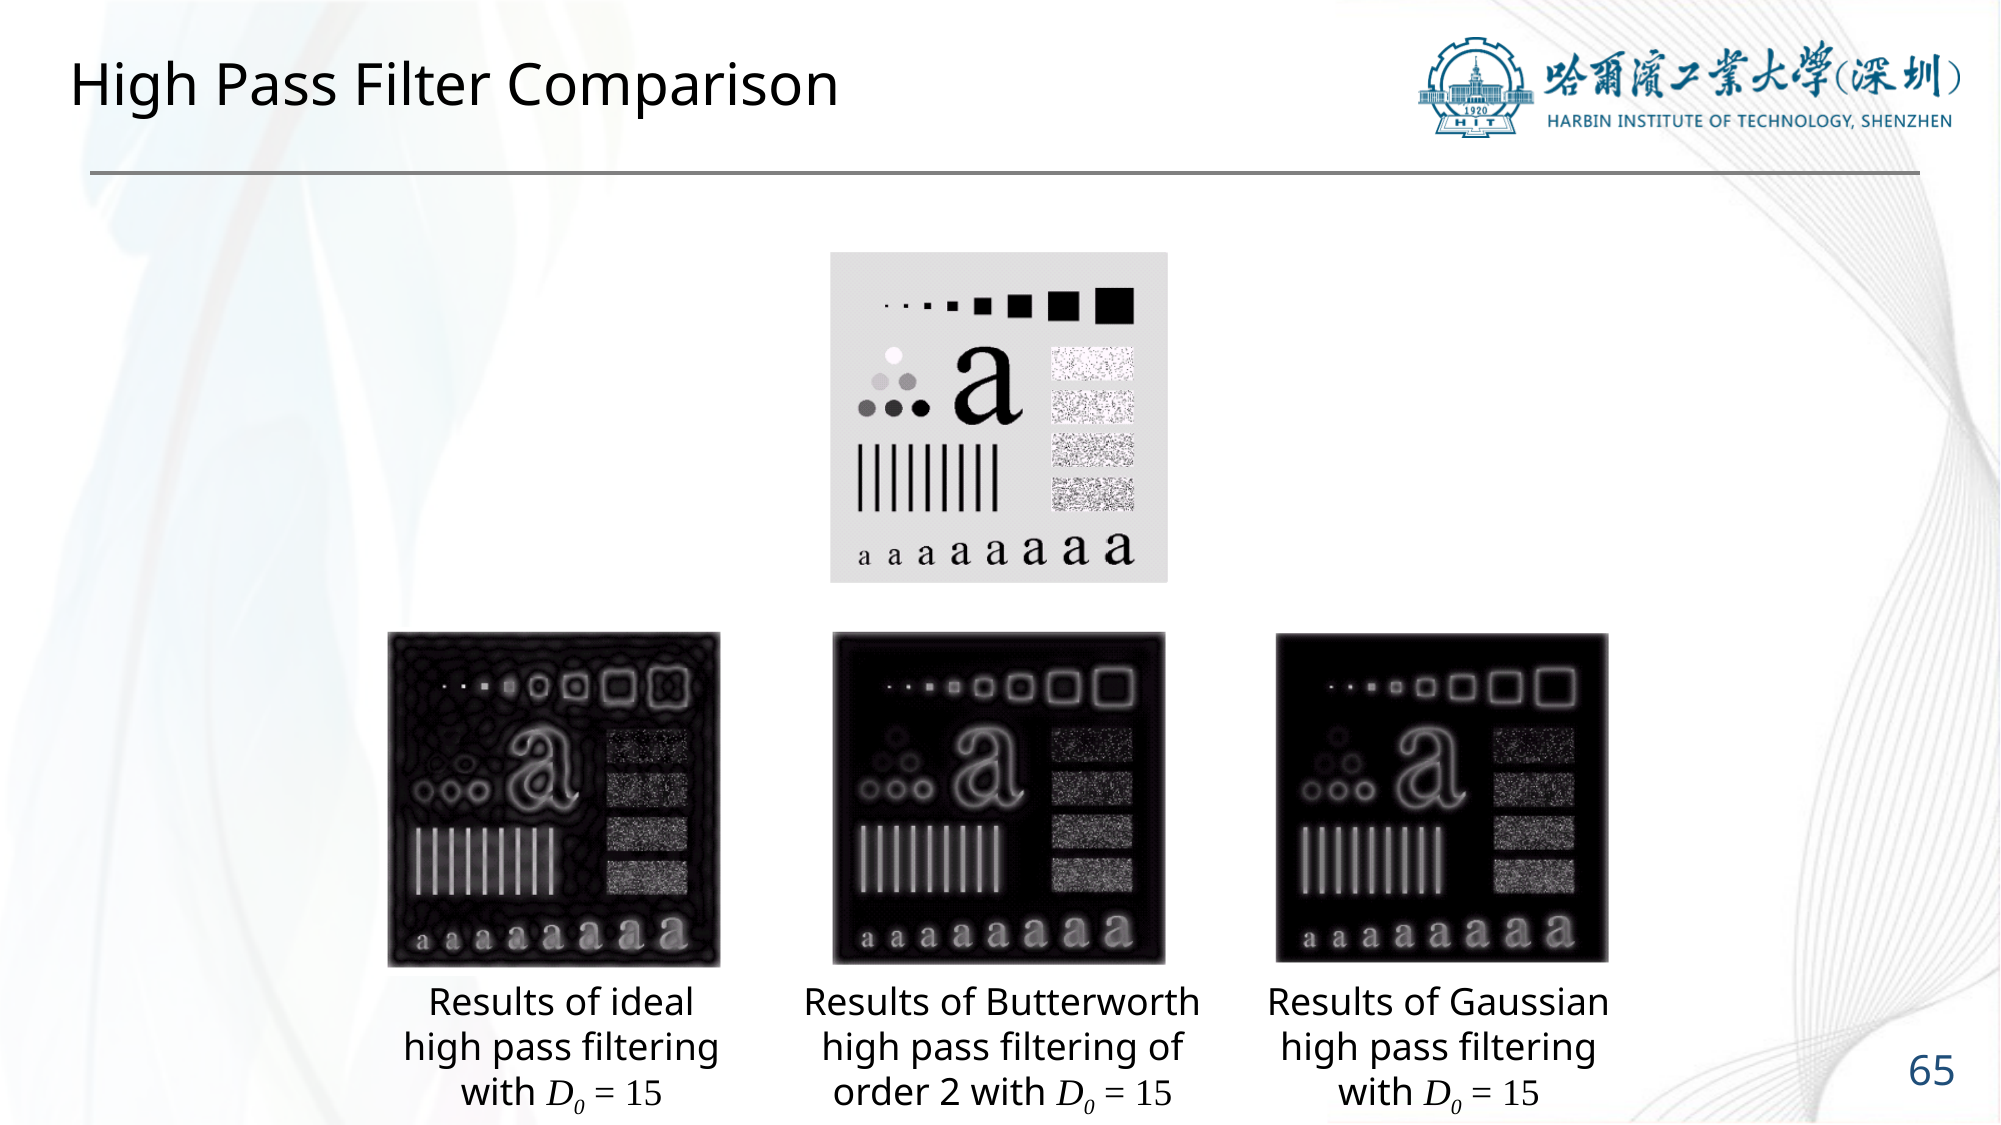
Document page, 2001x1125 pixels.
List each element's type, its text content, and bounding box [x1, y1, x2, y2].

text_box Results of Gaussian high pass filtering with D0 = 15 [1235, 970, 1643, 1125]
text_box Results of ideal high pass filtering with D0 = 15 [384, 970, 739, 1125]
title High Pass Filter Comparison [54, 0, 1385, 174]
picture [0, 0, 2001, 1125]
slide_number 65 [1521, 1042, 1972, 1103]
text_box Results of Butterworth high pass filtering of order 2 with D0 = 15 [781, 970, 1224, 1125]
